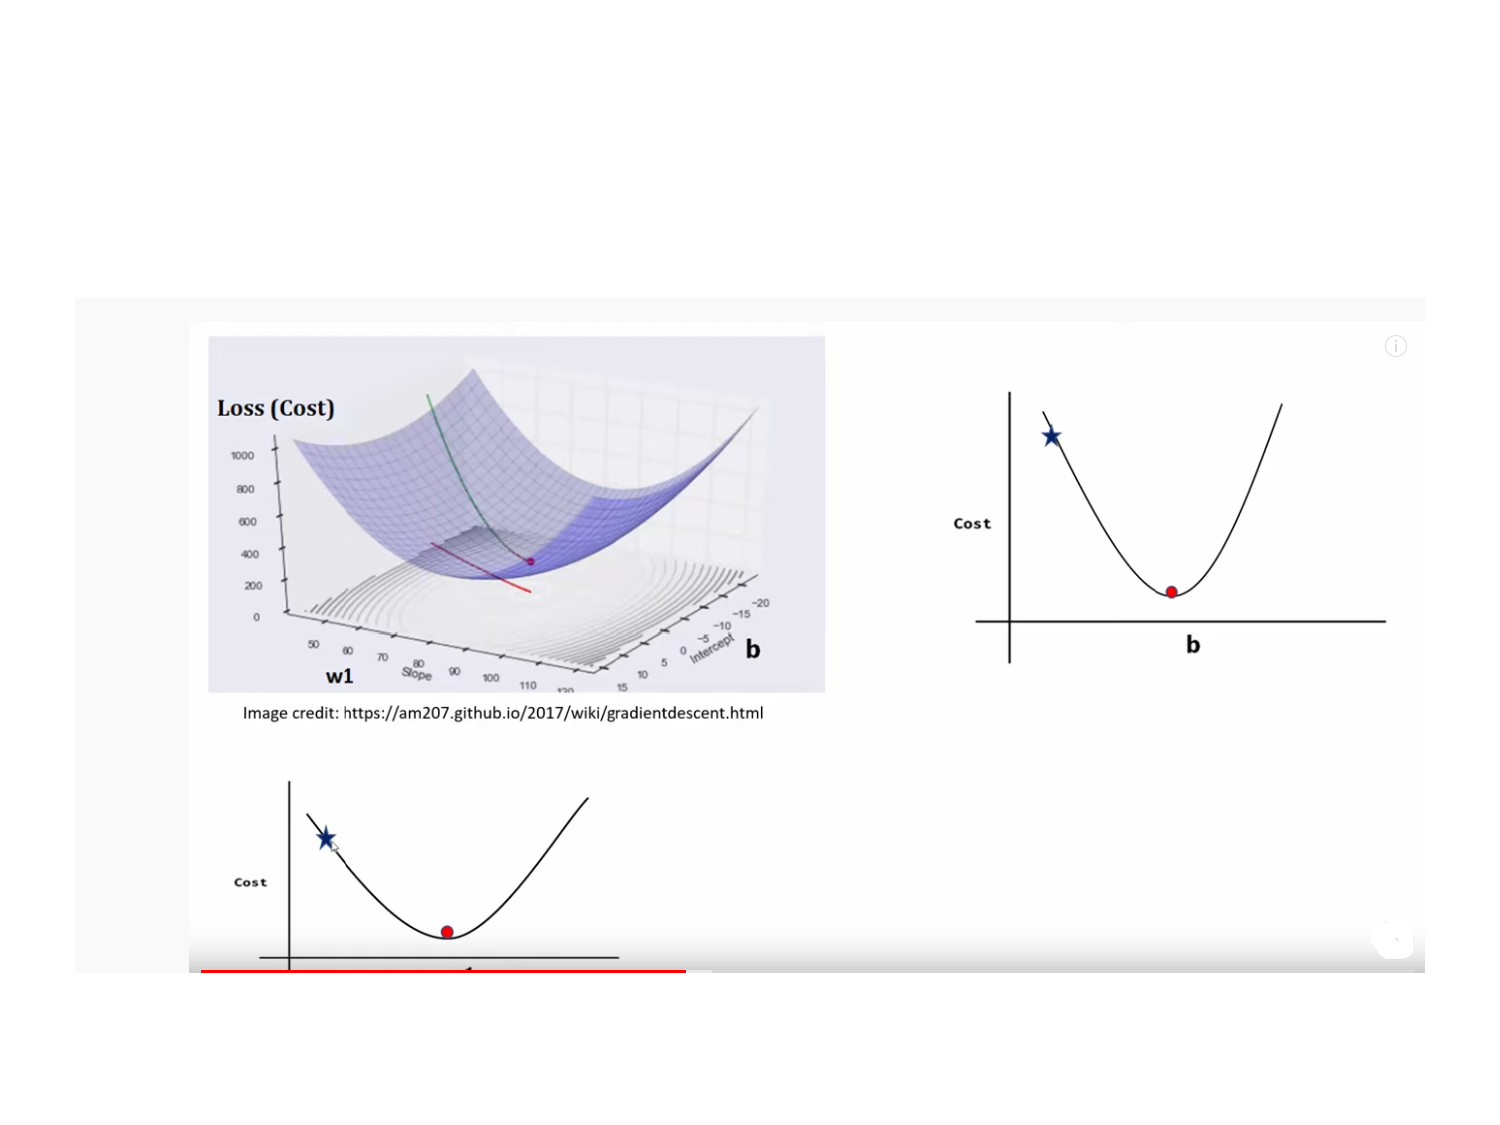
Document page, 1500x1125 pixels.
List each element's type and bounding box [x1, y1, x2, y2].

list [74, 295, 1426, 973]
